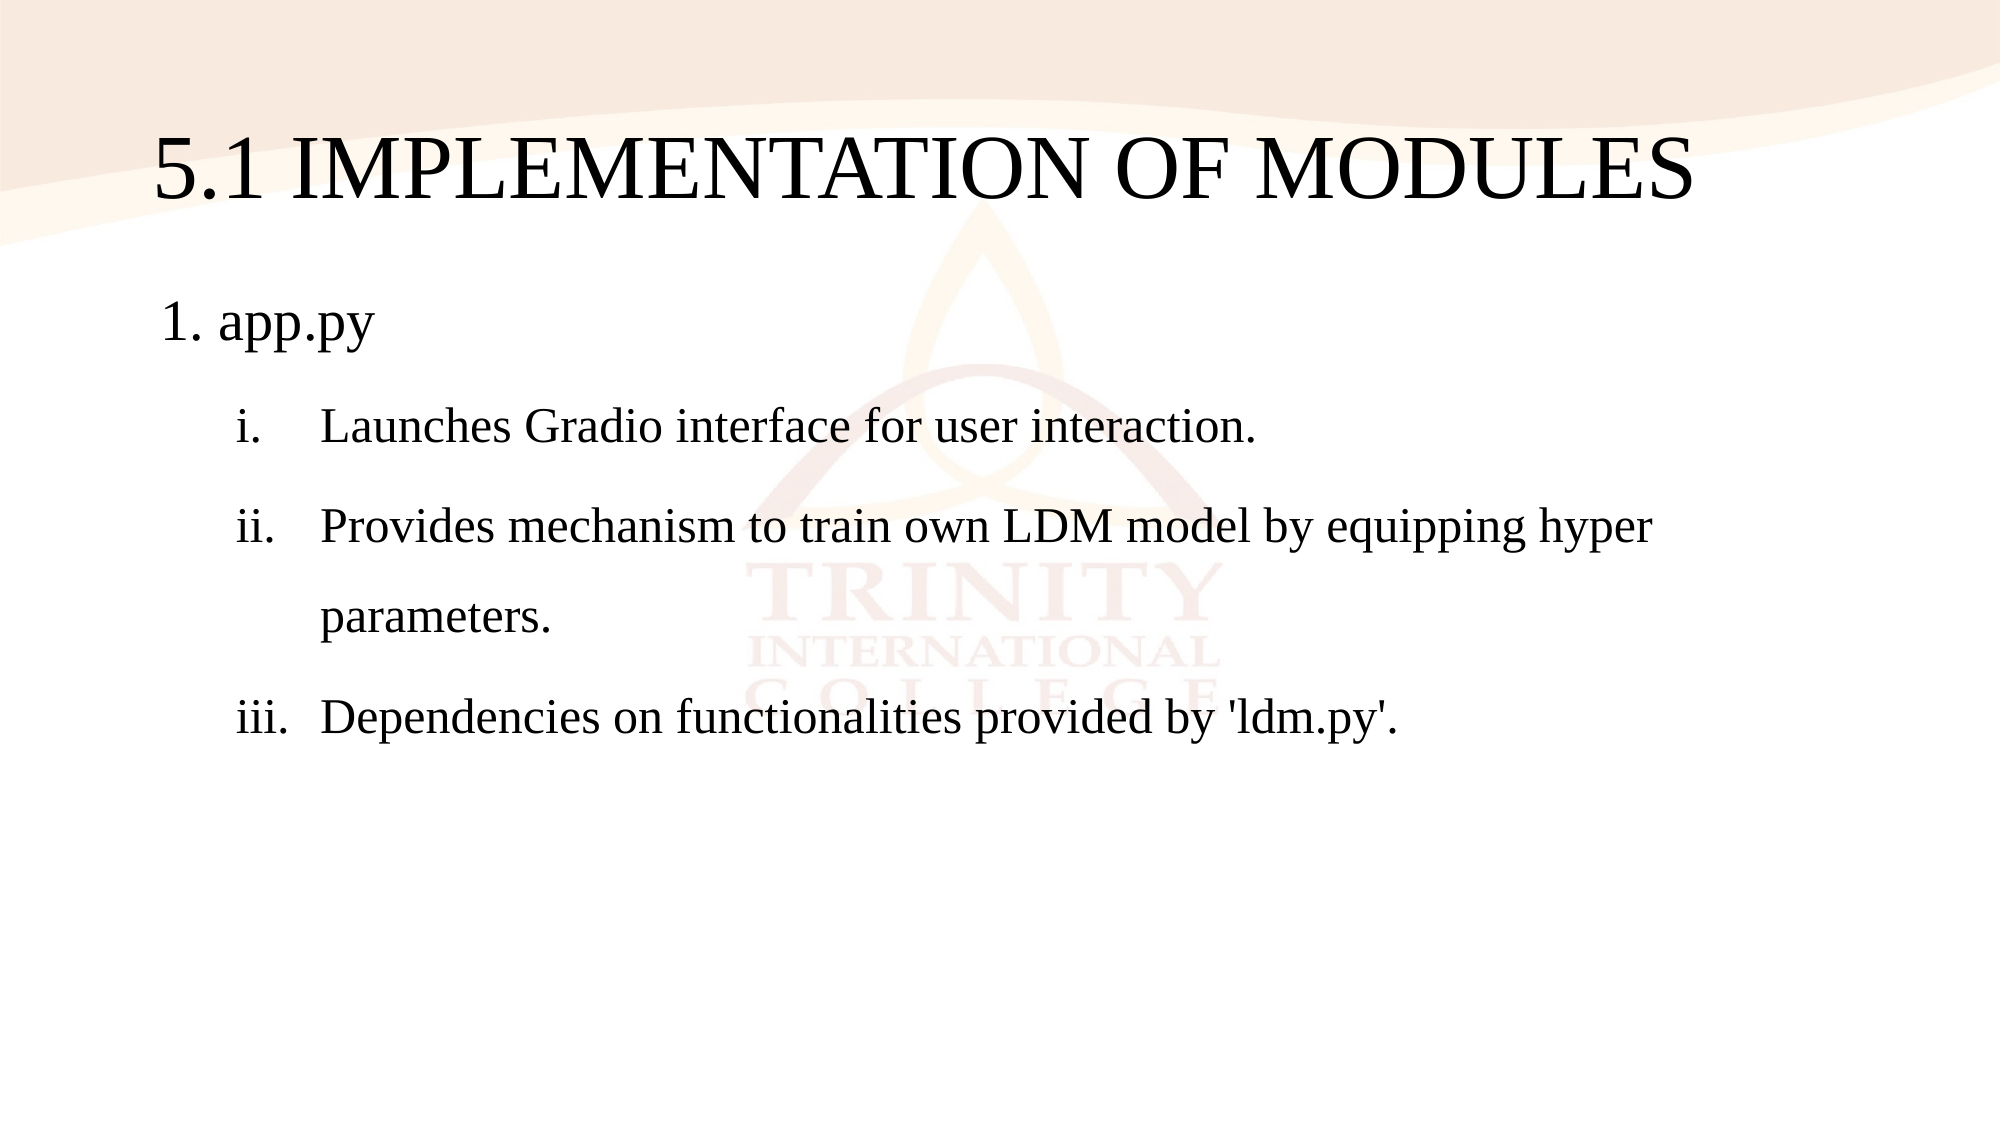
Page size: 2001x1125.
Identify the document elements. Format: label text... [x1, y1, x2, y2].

list 1. app.py Launches Gradio interface for user interaction. Provides mechanism to train own LDM model by equipping hyper parameters. Dependencies on functionalities provided by 'ldm.py'. [137, 239, 1863, 1100]
title 5.1 IMPLEMENTATION OF MODULES [137, 59, 1863, 239]
